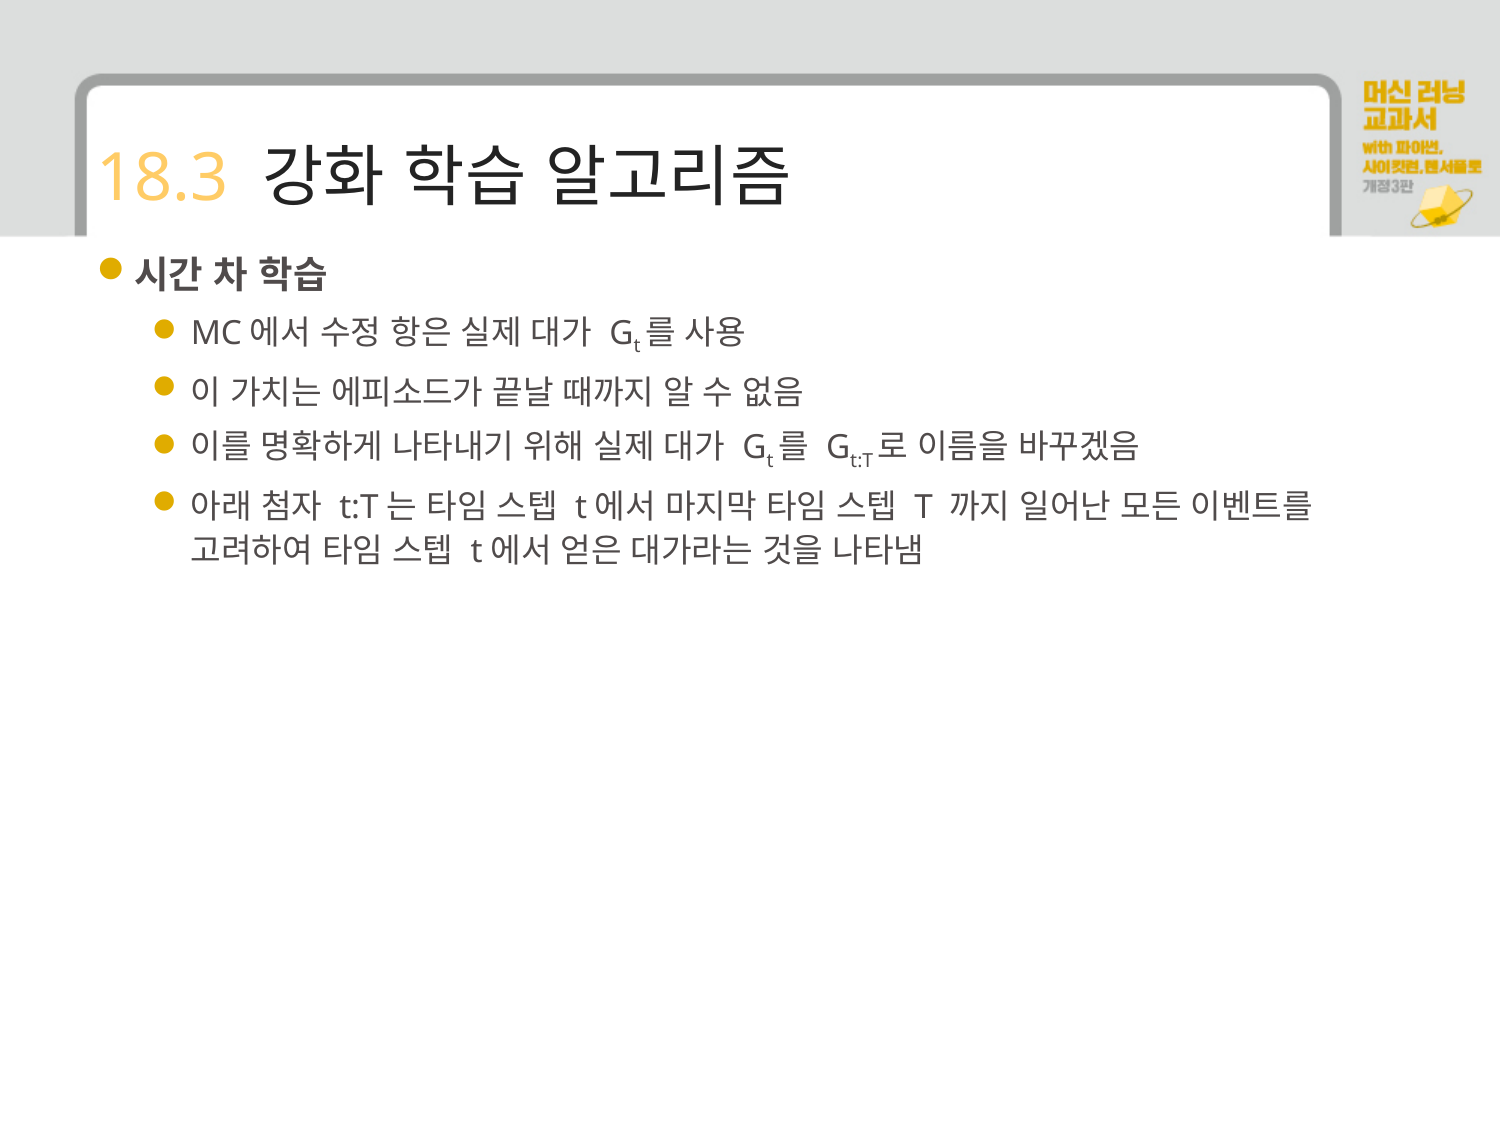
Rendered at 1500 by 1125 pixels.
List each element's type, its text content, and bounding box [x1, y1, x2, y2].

picture [0, 0, 1500, 1125]
title 18.3 강화 학습 알고리즘 [81, 90, 1412, 222]
list 시간 차 학습 MC에서 수정 항은 실제 대가 Gt를 사용 이 가치는 에피소드가 끝날 때까지 알 수 없음 이를 명확하게 나타내기 위해 실제 대가 Gt를 Gt:T로 이름을 바꾸겠음 아래 첨자 t:T는 타임 스텝 t에서 마지막 타임 스텝 T 까지 일어난 모든 이벤트를 고려하여 타임 스텝 t에서 얻은 대가라는 것을 나타냄 [81, 239, 1440, 1054]
